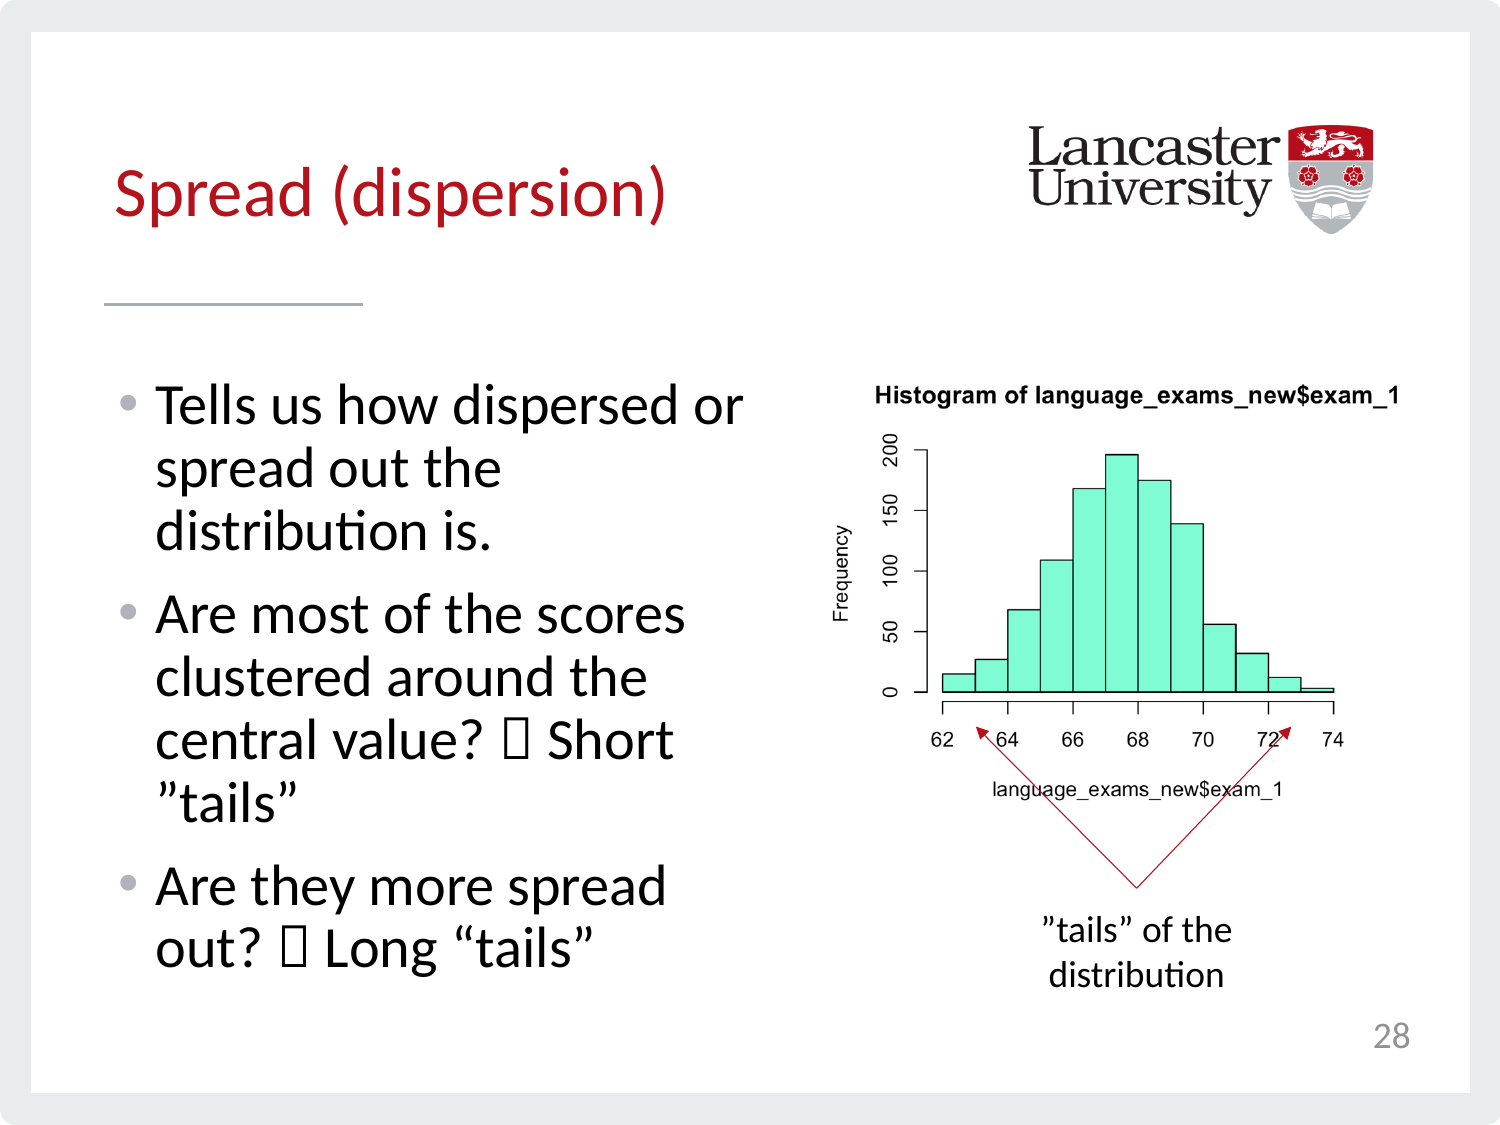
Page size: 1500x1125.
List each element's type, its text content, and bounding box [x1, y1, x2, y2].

picture [825, 343, 1401, 828]
slide_number 28 [975, 1003, 1426, 1064]
text_box ”tails” of the distribution [952, 897, 1322, 1002]
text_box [1136, 726, 1292, 889]
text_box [975, 726, 1136, 889]
list Tells us how dispersed or spread out the distribution is. Are most of the scores clustered around the central value?  Short ”tails” Are they more spread out?  Long “tails” [103, 366, 798, 1002]
title Spread (dispersion) [99, 109, 976, 278]
